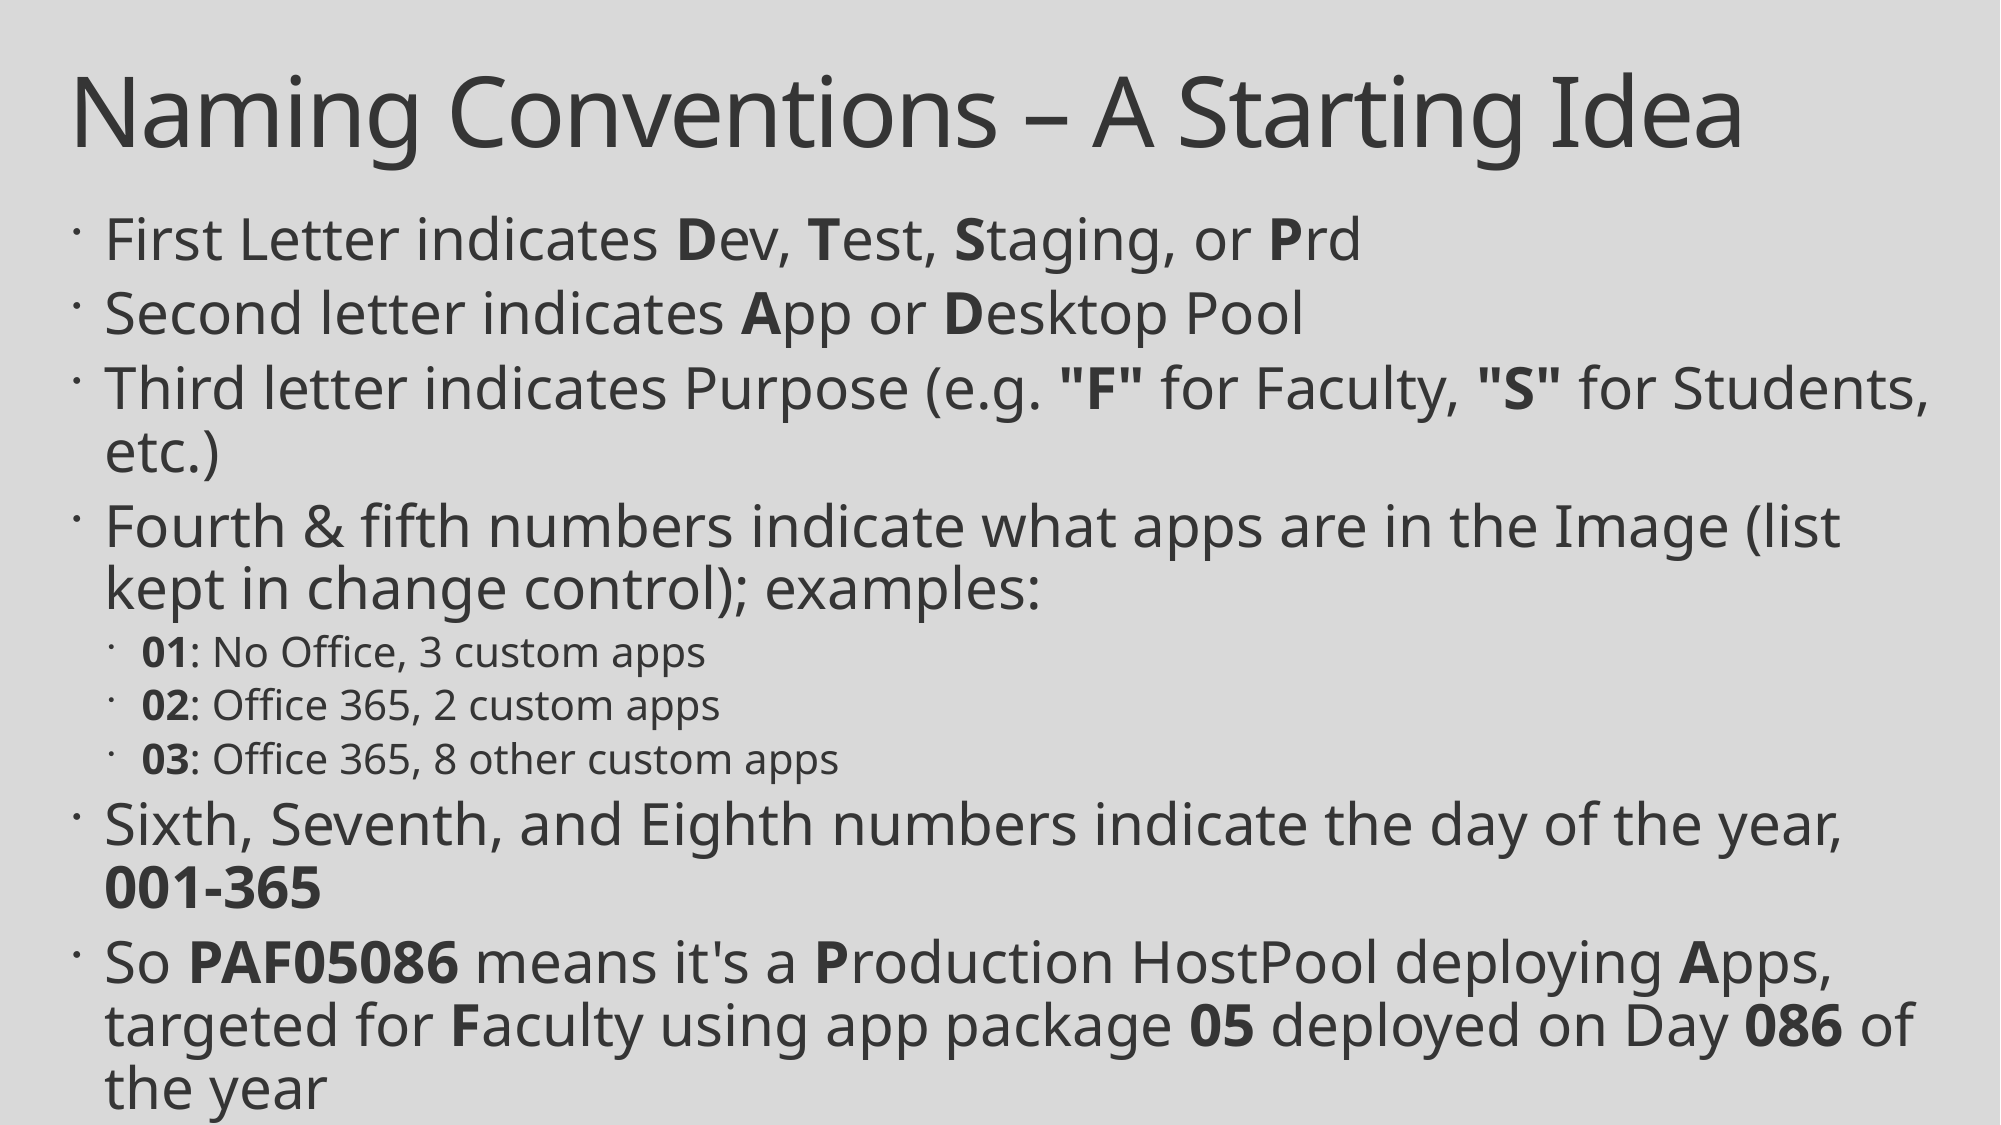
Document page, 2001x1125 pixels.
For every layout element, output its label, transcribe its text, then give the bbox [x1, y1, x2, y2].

list First Letter indicates Dev, Test, Staging, or Prd Second letter indicates App or Desktop Pool Third letter indicates Purpose (e.g. "F" for Faculty, "S" for Students, etc.) Fourth & fifth numbers indicate what apps are in the Image (list kept in change control); examples: 01: No Office, 3 custom apps 02: Office 365, 2 custom apps 03: Office 365, 8 other custom apps Sixth, Seventh, and Eighth numbers indicate the day of the year, 001-365 So PAF05086 means it's a Production HostPool deploying Apps, targeted for Faculty using app package 05 deployed on Day 086 of the year [44, 194, 1957, 1071]
title Naming Conventions – A Starting Idea [44, 47, 1957, 194]
